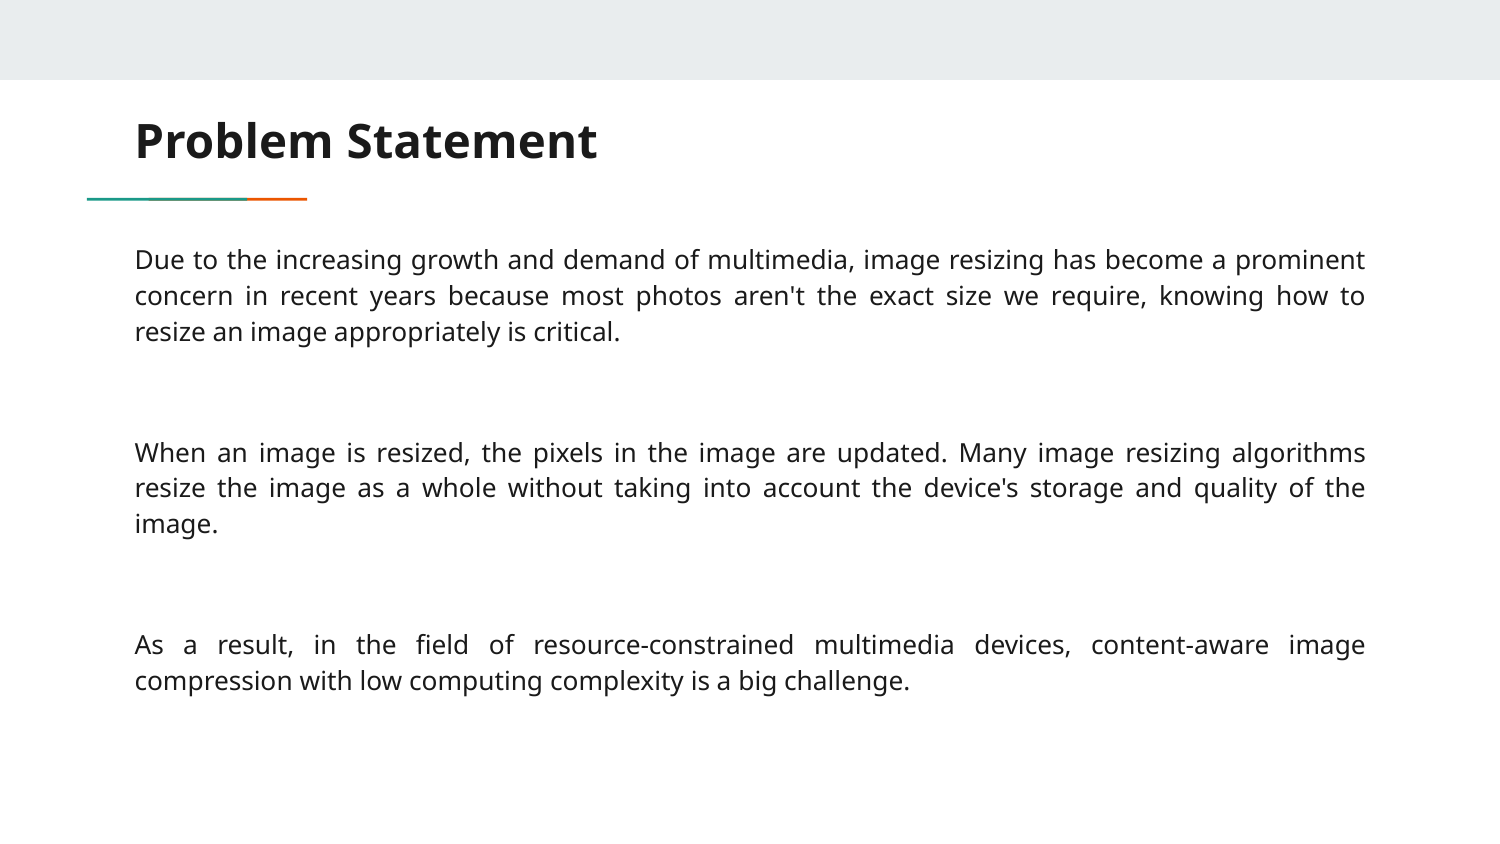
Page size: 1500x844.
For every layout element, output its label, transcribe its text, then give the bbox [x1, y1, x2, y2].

title Problem Statement [119, 96, 1381, 184]
list Due to the increasing growth and demand of multimedia, image resizing has become a prominent concern in recent years because most photos aren't the exact size we require, knowing how to resize an image appropriately is critical. When an image is resized, the pixels in the image are updated. Many image resizing algorithms resize the image as a whole without taking into account the device's storage and quality of the image. As a result, in the field of resource-constrained multimedia devices, content-aware image compression with low computing complexity is a big challenge. [119, 223, 1381, 712]
